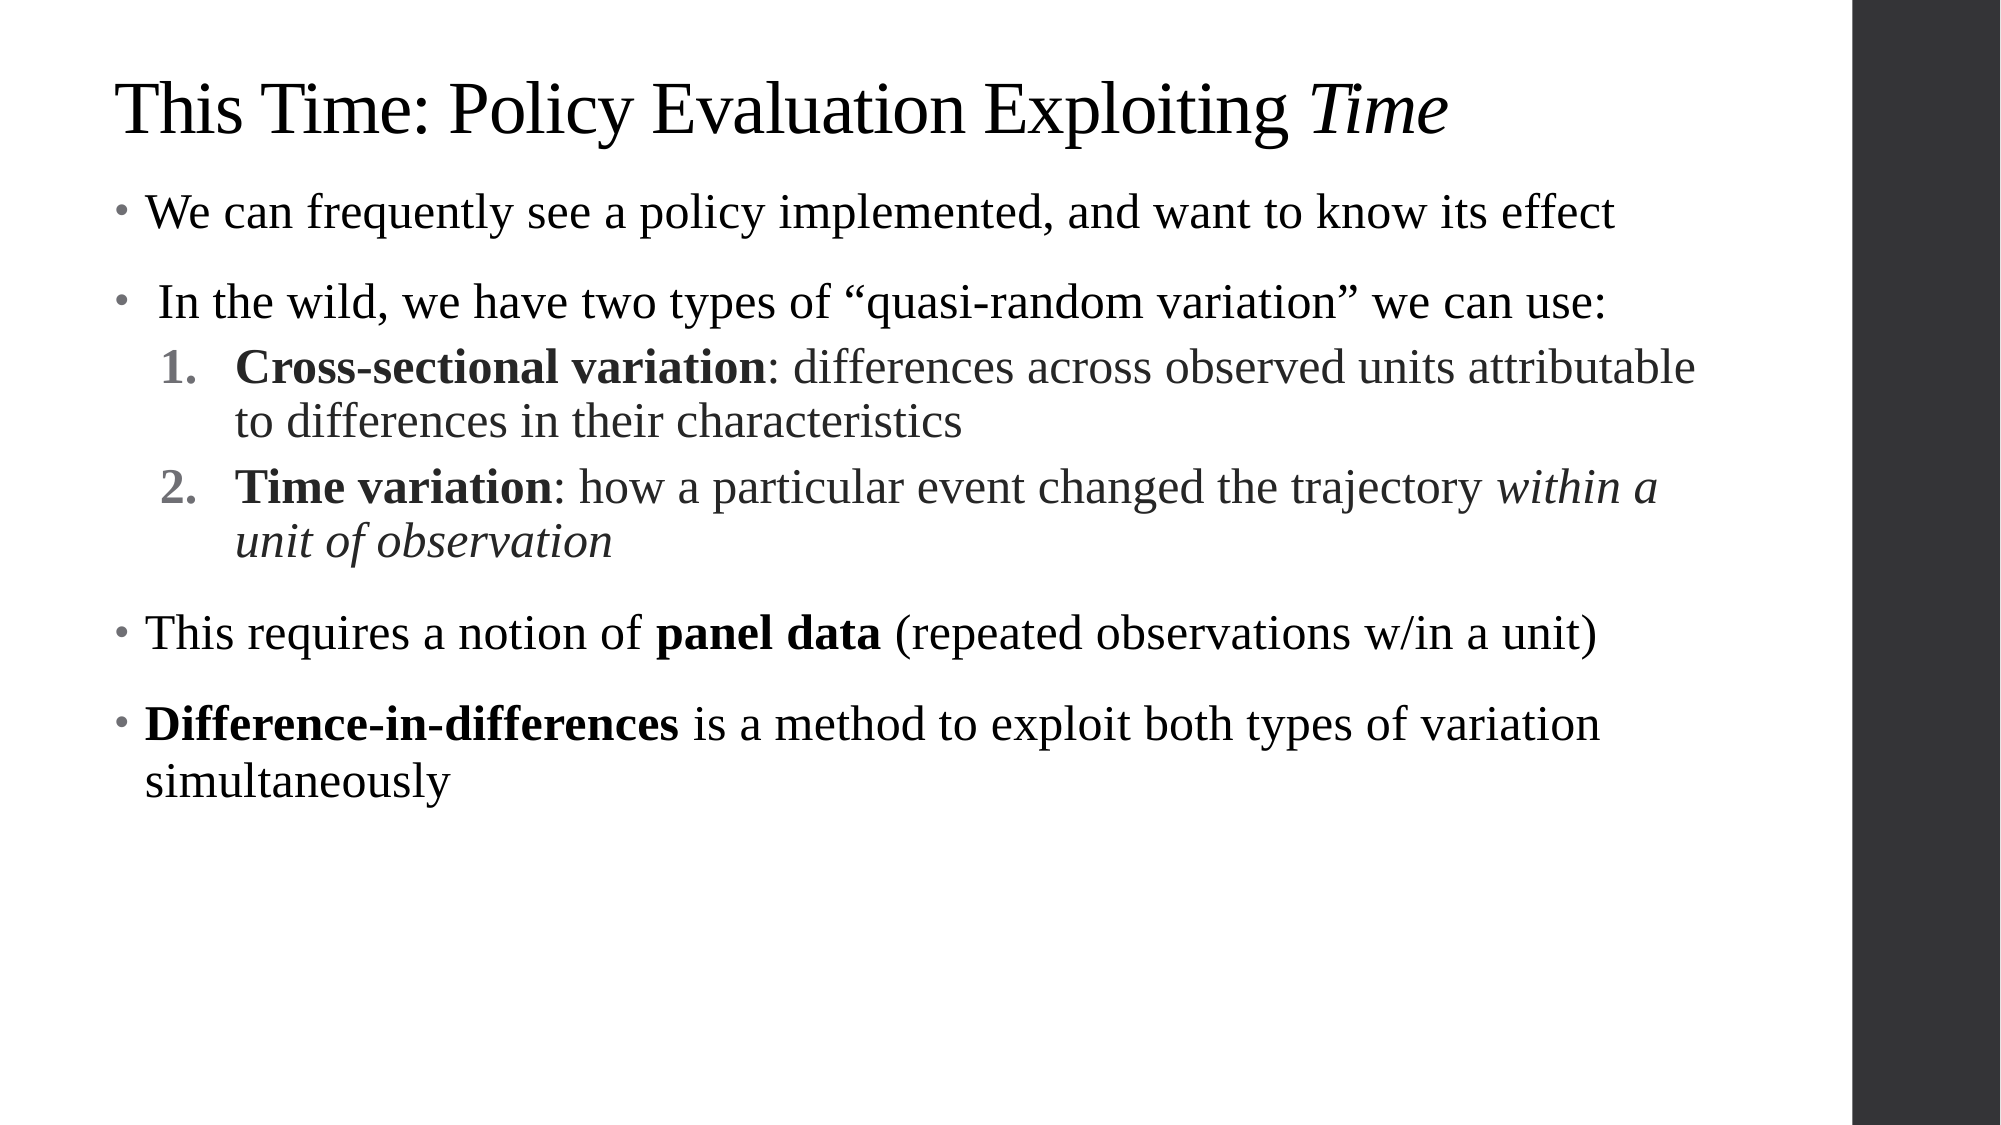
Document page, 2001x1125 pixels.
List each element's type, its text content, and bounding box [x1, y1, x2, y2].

title This Time: Policy Evaluation Exploiting Time [99, 55, 1813, 158]
list We can frequently see a policy implemented, and want to know its effect In the wild, we have two types of “quasi-random variation” we can use: Cross-sectional variation: differences across observed units attributable to differences in their characteristics Time variation: how a particular event changed the trajectory within a unit of observation This requires a notion of panel data (repeated observations w/in a unit) Difference-in-differences is a method to exploit both types of variation simultaneously [99, 174, 1743, 1019]
